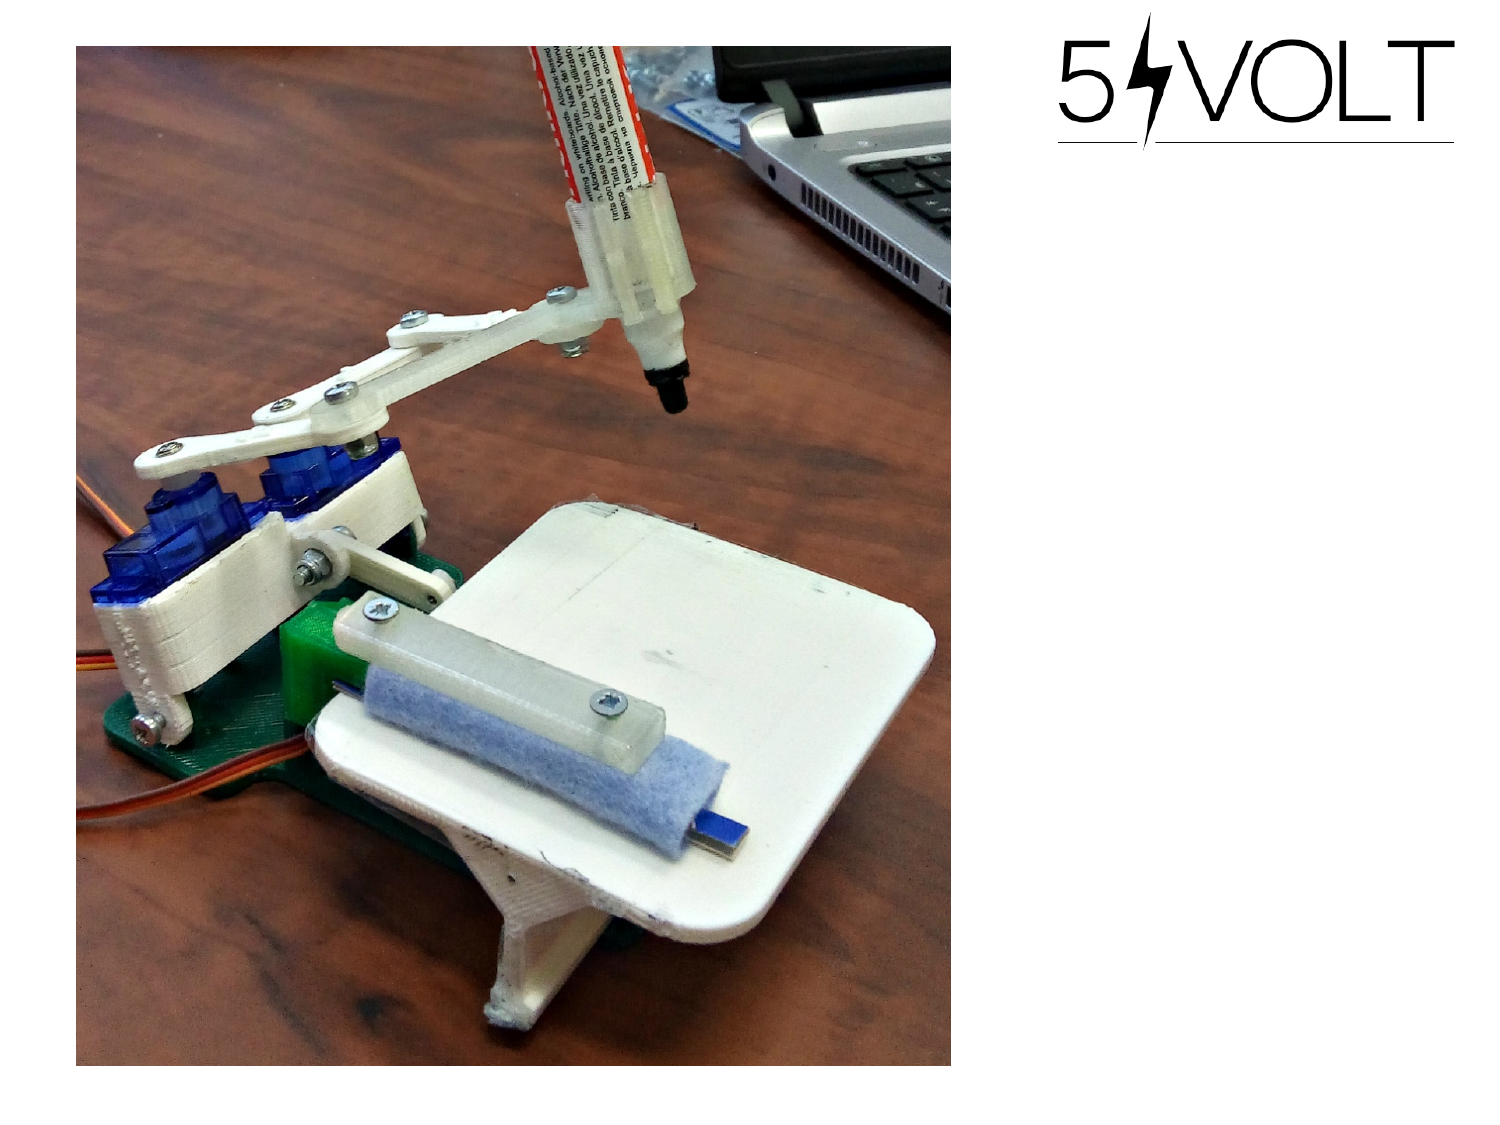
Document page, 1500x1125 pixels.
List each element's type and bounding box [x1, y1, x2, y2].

picture [1009, 0, 1500, 162]
picture [76, 46, 951, 1066]
